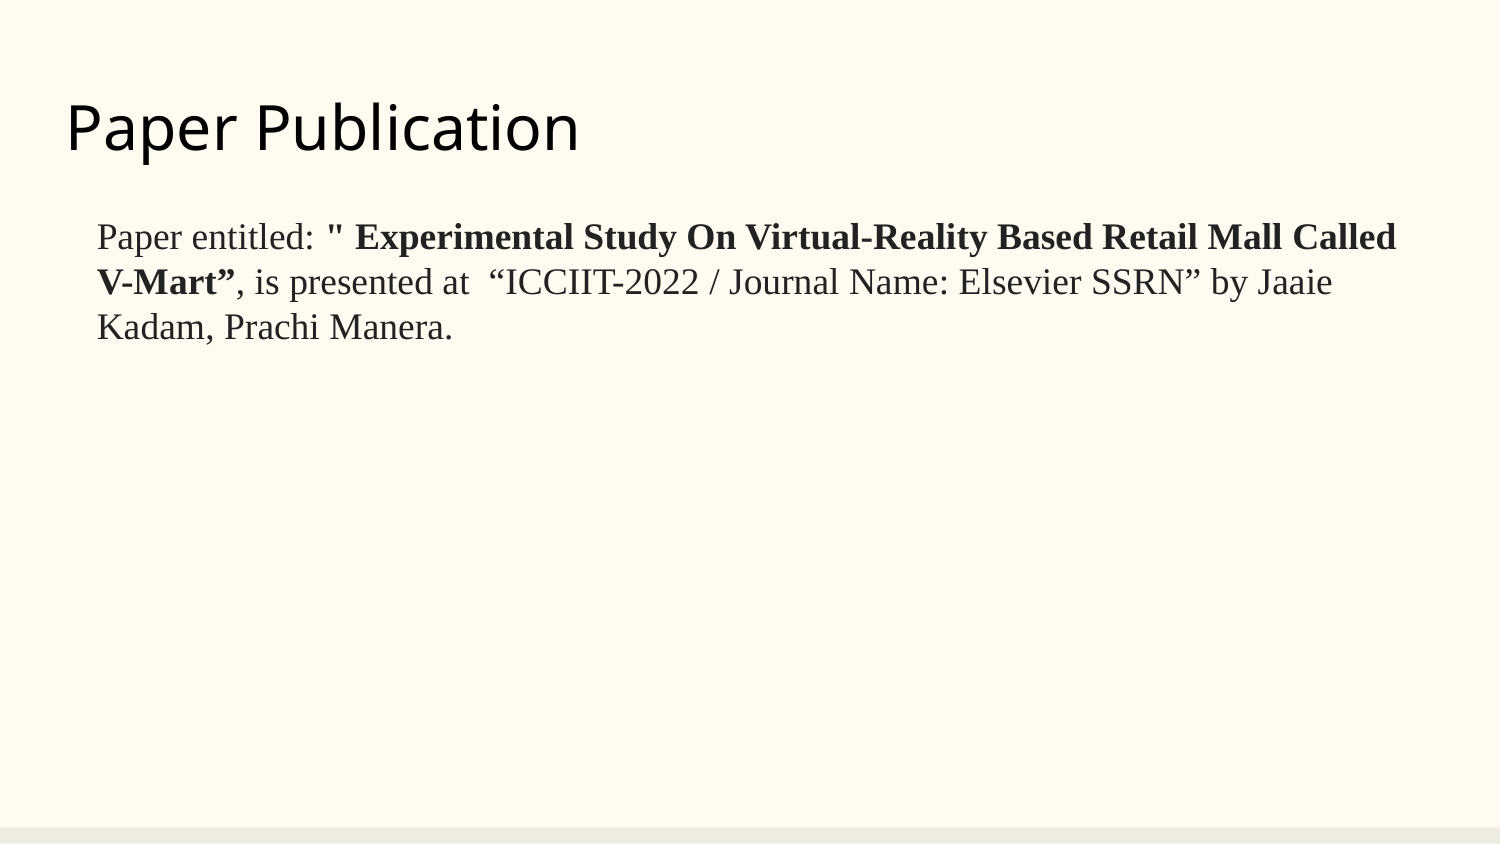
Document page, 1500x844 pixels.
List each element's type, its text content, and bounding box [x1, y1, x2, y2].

text_box Paper Publication [51, 72, 1449, 174]
text_box [51, 192, 1449, 750]
text_box Paper entitled: " Experimental Study On Virtual-Reality Based Retail Mall Called V-Mart”, is presented at “ICCIIT-2022 / Journal Name: Elsevier SSRN” by Jaaie Kadam, Prachi Manera. [82, 204, 1418, 355]
